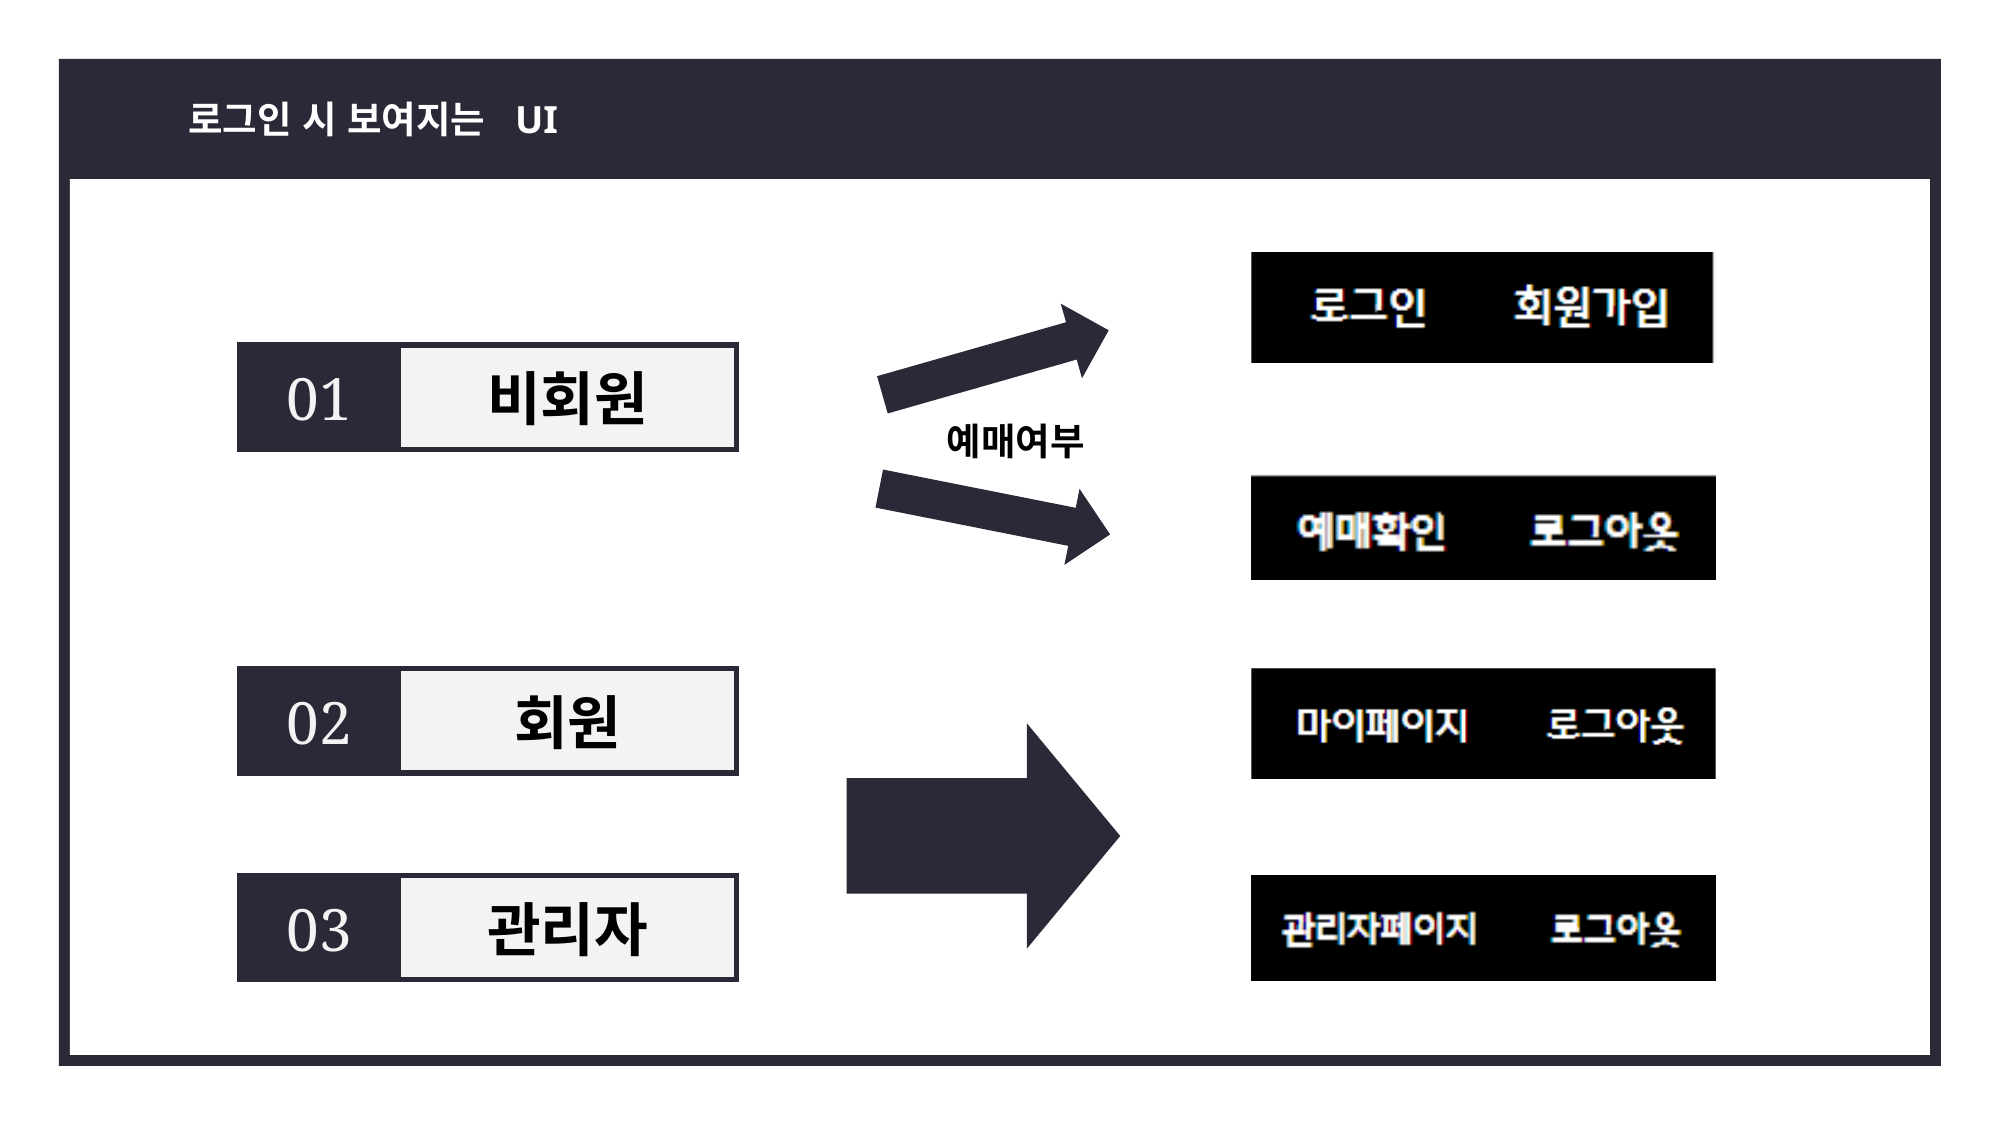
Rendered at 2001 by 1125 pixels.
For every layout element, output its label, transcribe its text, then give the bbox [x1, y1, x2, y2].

picture [1251, 474, 1716, 580]
picture [1251, 252, 1716, 363]
text_box 01 [239, 344, 398, 450]
text_box [875, 469, 1111, 565]
text_box 02 [239, 668, 398, 773]
text_box [846, 723, 1121, 949]
text_box 로그인 시 보여지는 UI [173, 88, 717, 148]
text_box 03 [239, 875, 398, 980]
text_box 회원 [398, 668, 737, 773]
picture [1251, 875, 1716, 981]
text_box 관리자 [398, 875, 737, 980]
text_box 예매여부 [931, 410, 1150, 470]
text_box 비회원 [398, 344, 737, 450]
text_box [877, 303, 1109, 414]
picture [1251, 668, 1716, 779]
